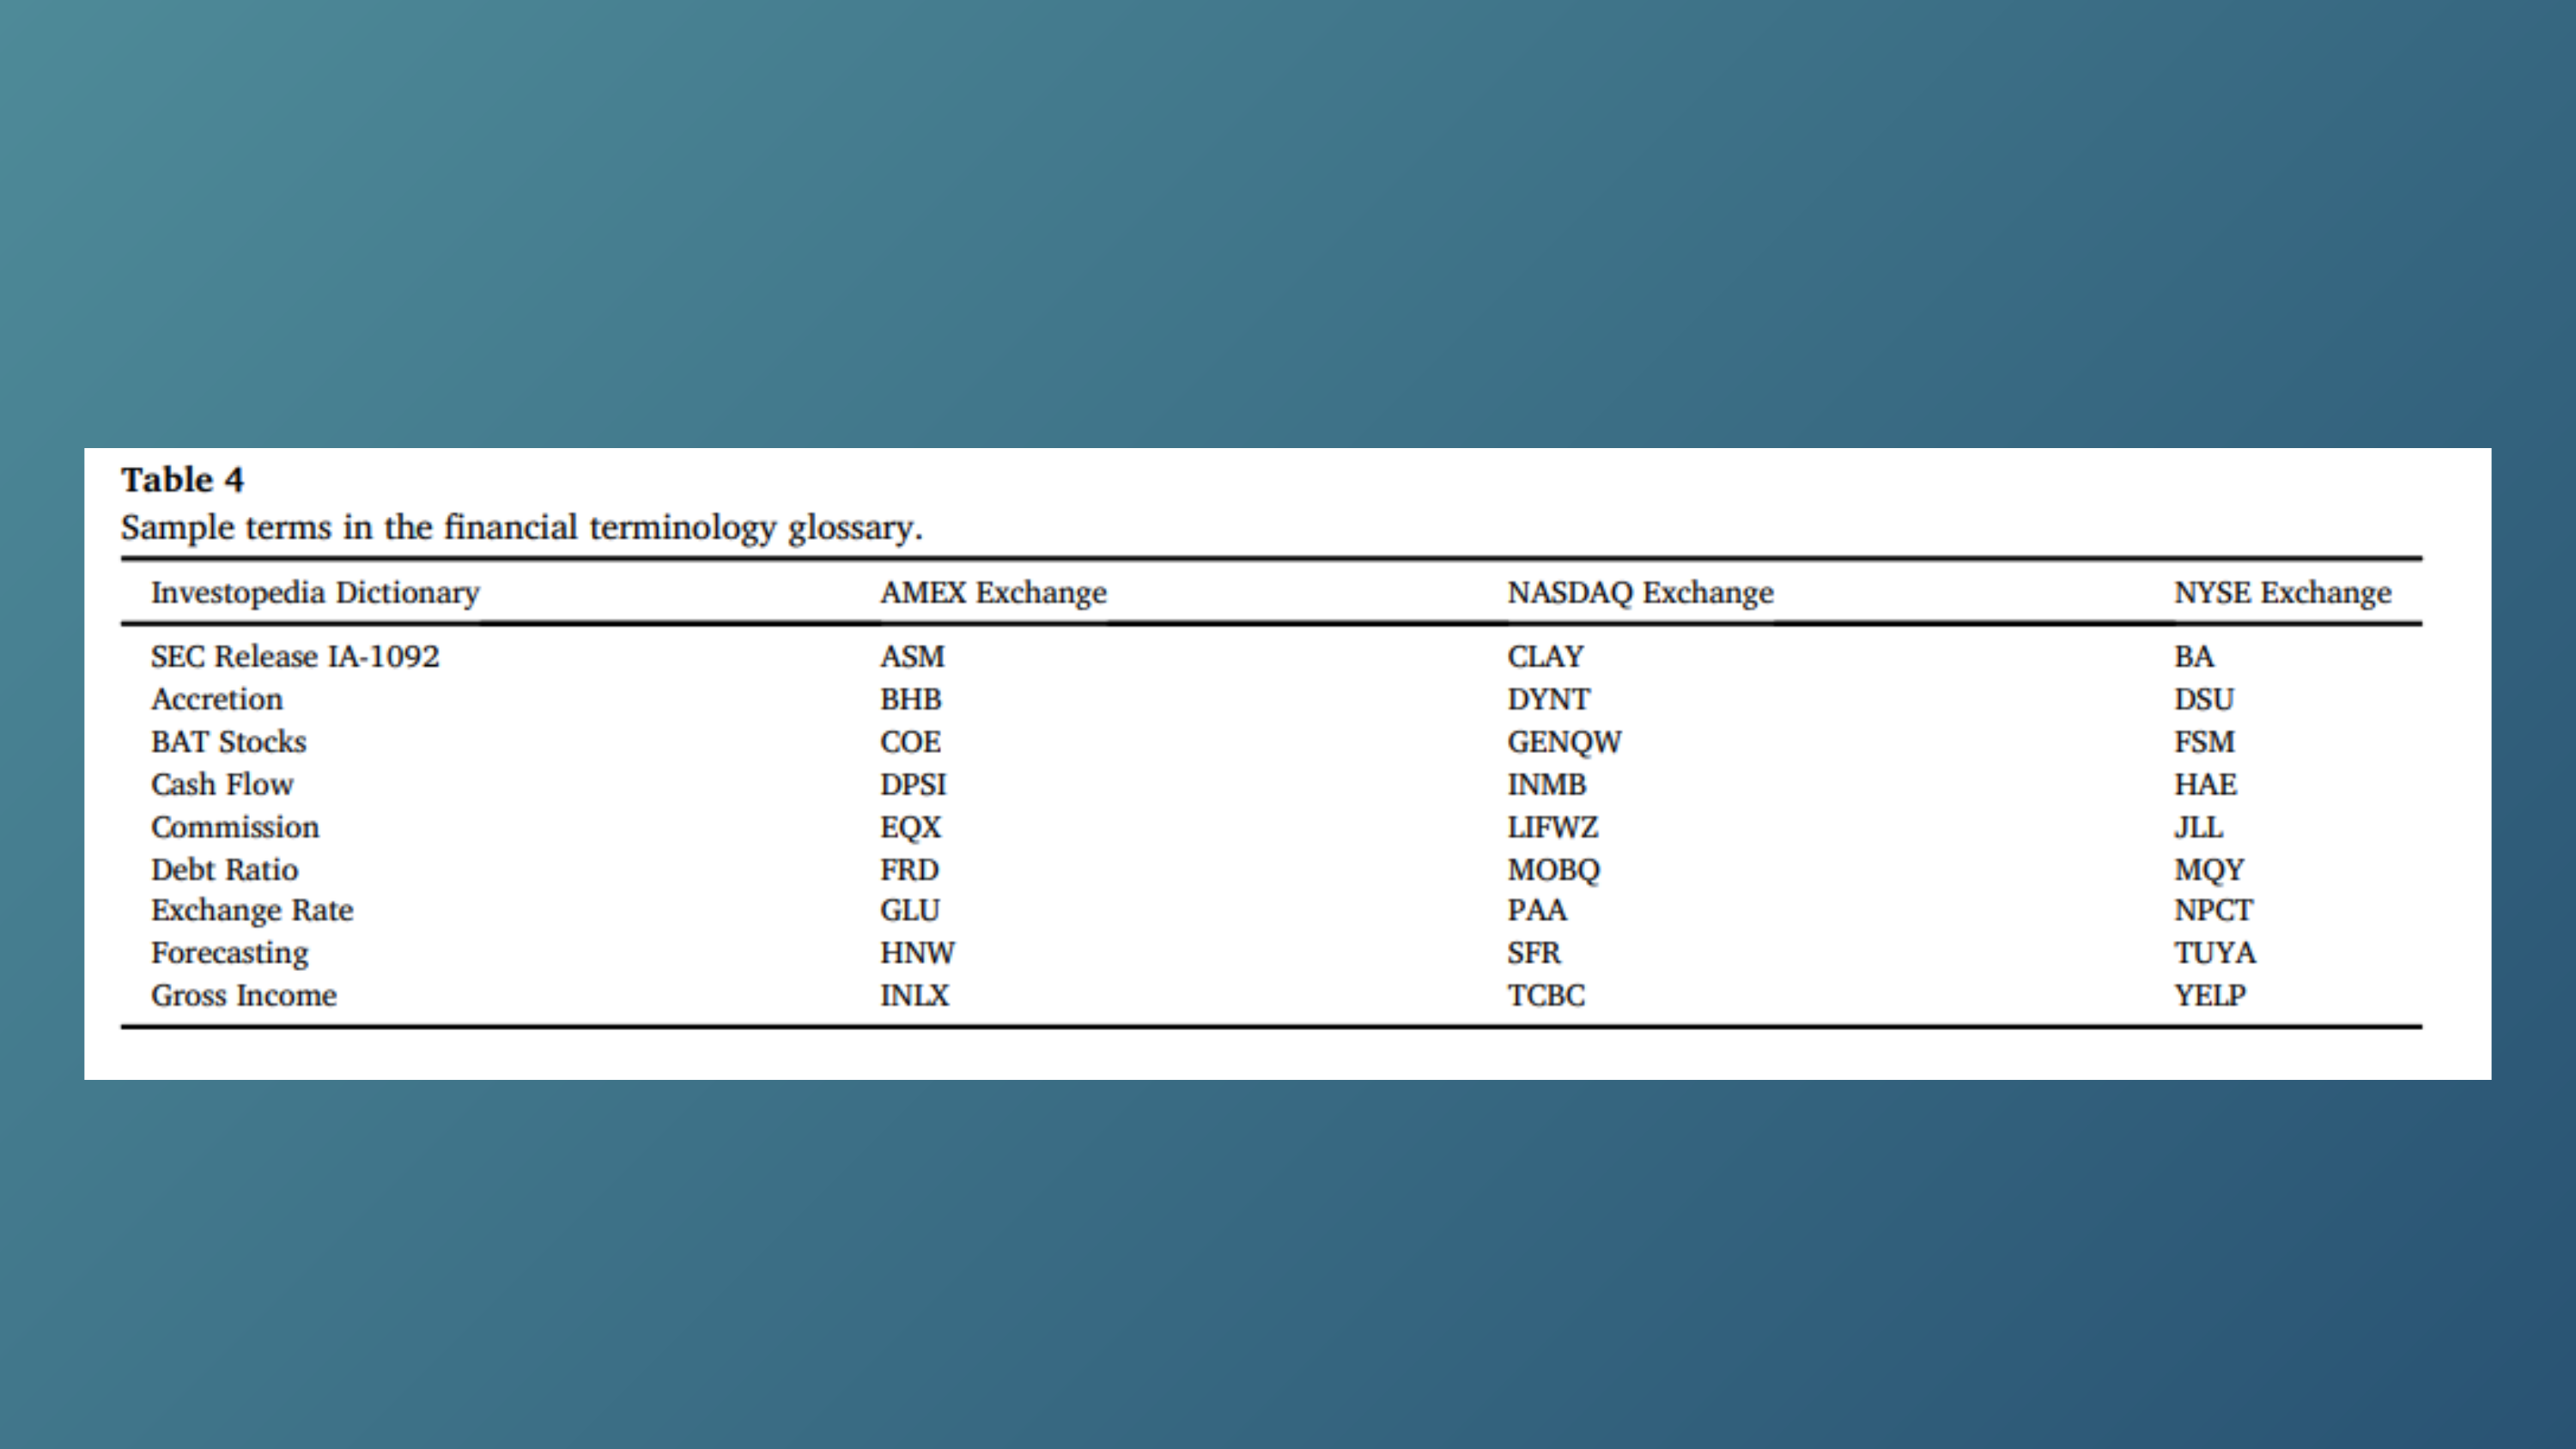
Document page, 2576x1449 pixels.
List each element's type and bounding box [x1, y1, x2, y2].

text_box [84, 448, 2492, 1080]
